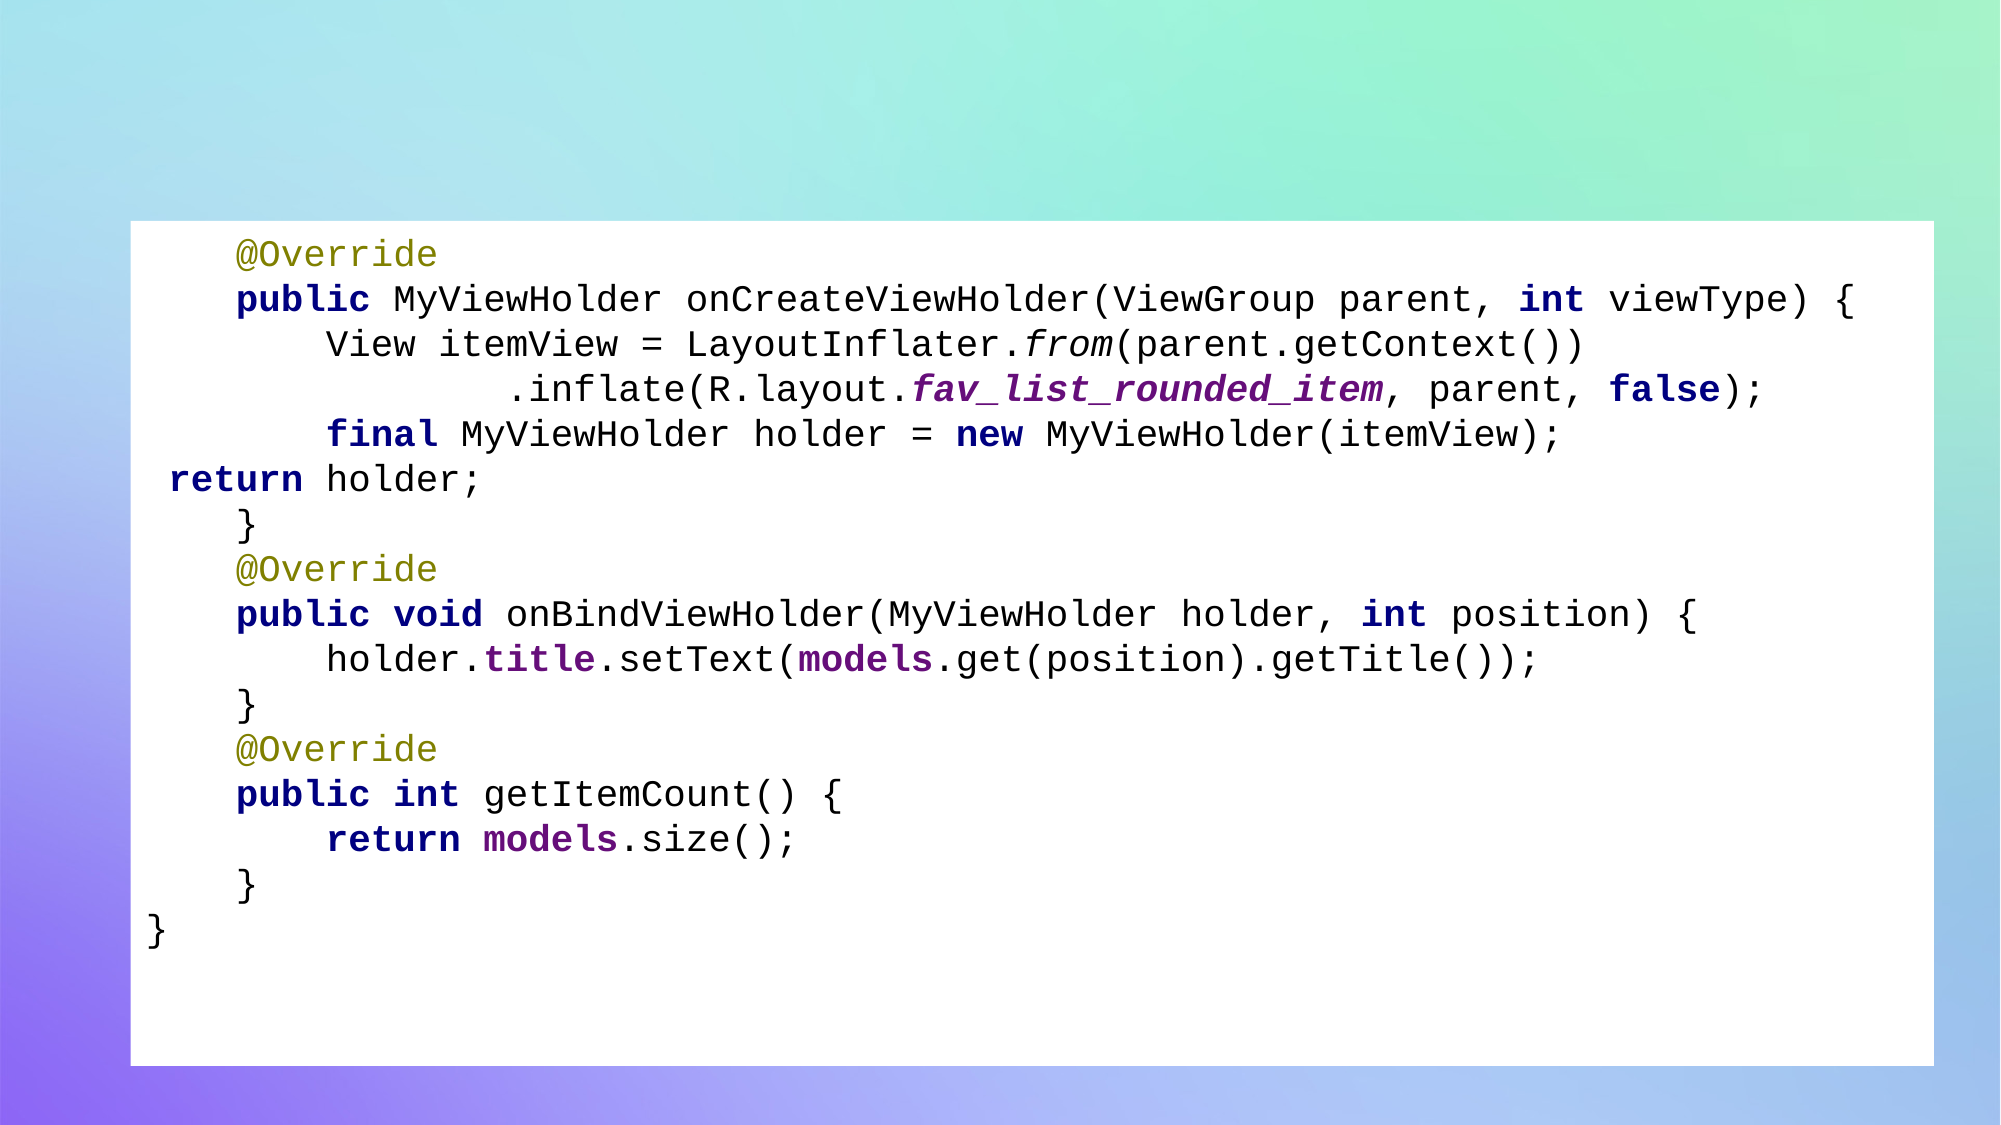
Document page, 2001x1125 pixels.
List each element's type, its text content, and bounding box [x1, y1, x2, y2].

picture [0, 0, 2001, 1125]
text_box @Override public MyViewHolder onCreateViewHolder(ViewGroup parent, int viewType) { View itemView = LayoutInflater.from(parent.getContext()) .inflate(R.layout.fav_list_rounded_item, parent, false); final MyViewHolder holder = new MyViewHolder(itemView); return holder; } @Override public void onBindViewHolder(MyViewHolder holder, int position) { holder.title.setText(models.get(position).getTitle()); } @Override public int getItemCount() { return models.size(); } } [130, 220, 1934, 1066]
